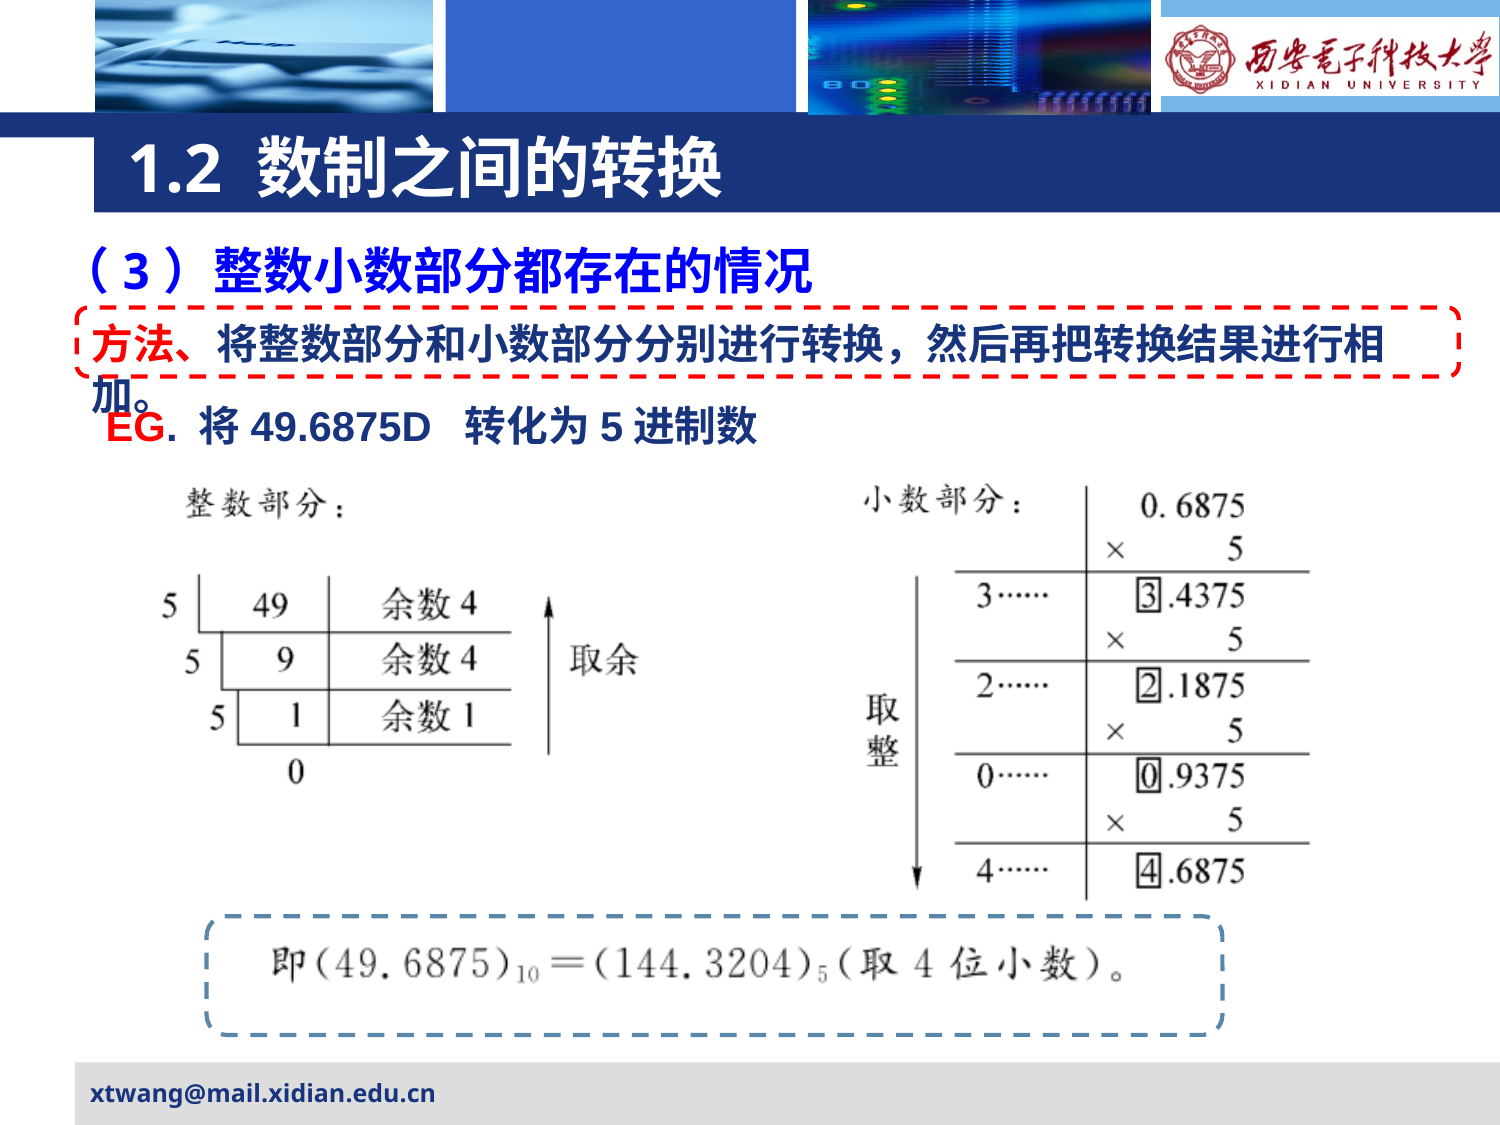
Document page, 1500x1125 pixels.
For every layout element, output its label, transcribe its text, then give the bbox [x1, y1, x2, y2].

title 1.2 数制之间的转换 [112, 120, 1450, 213]
text_box [204, 914, 1225, 1038]
text_box [74, 305, 1461, 379]
picture [808, 0, 1151, 115]
text_box EG. 将49.6875D 转化为5进制数 [90, 392, 883, 457]
text_box （3）整数小数部分都存在的情况 [44, 231, 828, 307]
picture [95, 0, 433, 113]
picture [174, 469, 369, 539]
picture [1158, 17, 1499, 96]
picture [147, 552, 659, 801]
picture [823, 457, 1389, 917]
text_box 方法、将整数部分和小数部分分别进行转换，然后再把转换结果进行相加。 [76, 310, 1477, 426]
picture [249, 925, 1148, 1005]
slide_number xtwang@mail.xidian.edu.cn [75, 1069, 514, 1123]
